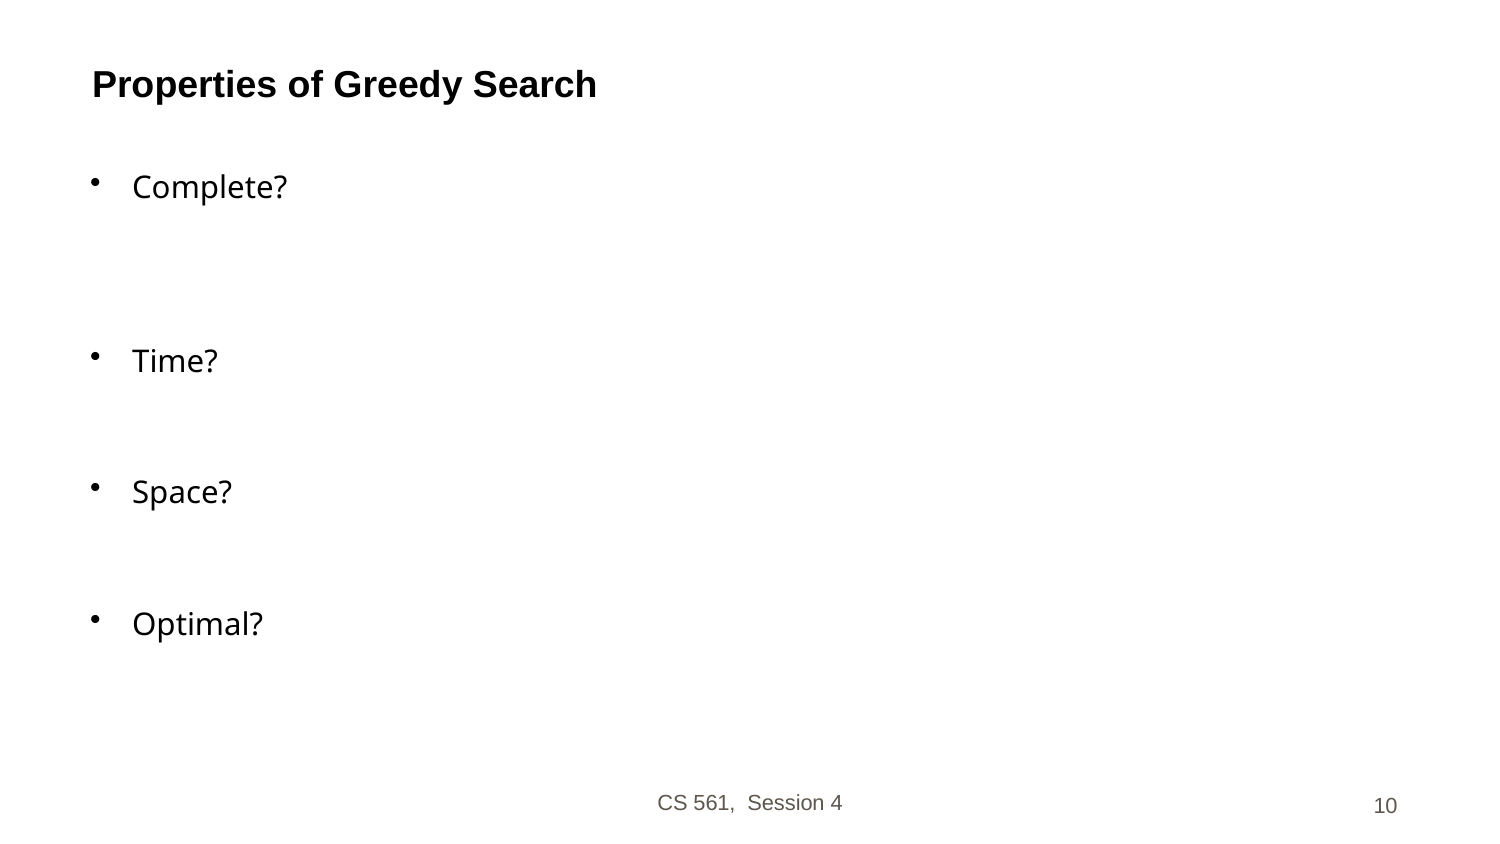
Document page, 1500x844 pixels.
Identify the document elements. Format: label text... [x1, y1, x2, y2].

title Properties of Greedy Search [76, 27, 1415, 113]
slide_number 10 [1099, 768, 1413, 826]
footer CS 561, Session 4 [512, 766, 988, 823]
list Complete? Time? Space? Optimal? [74, 159, 1417, 746]
